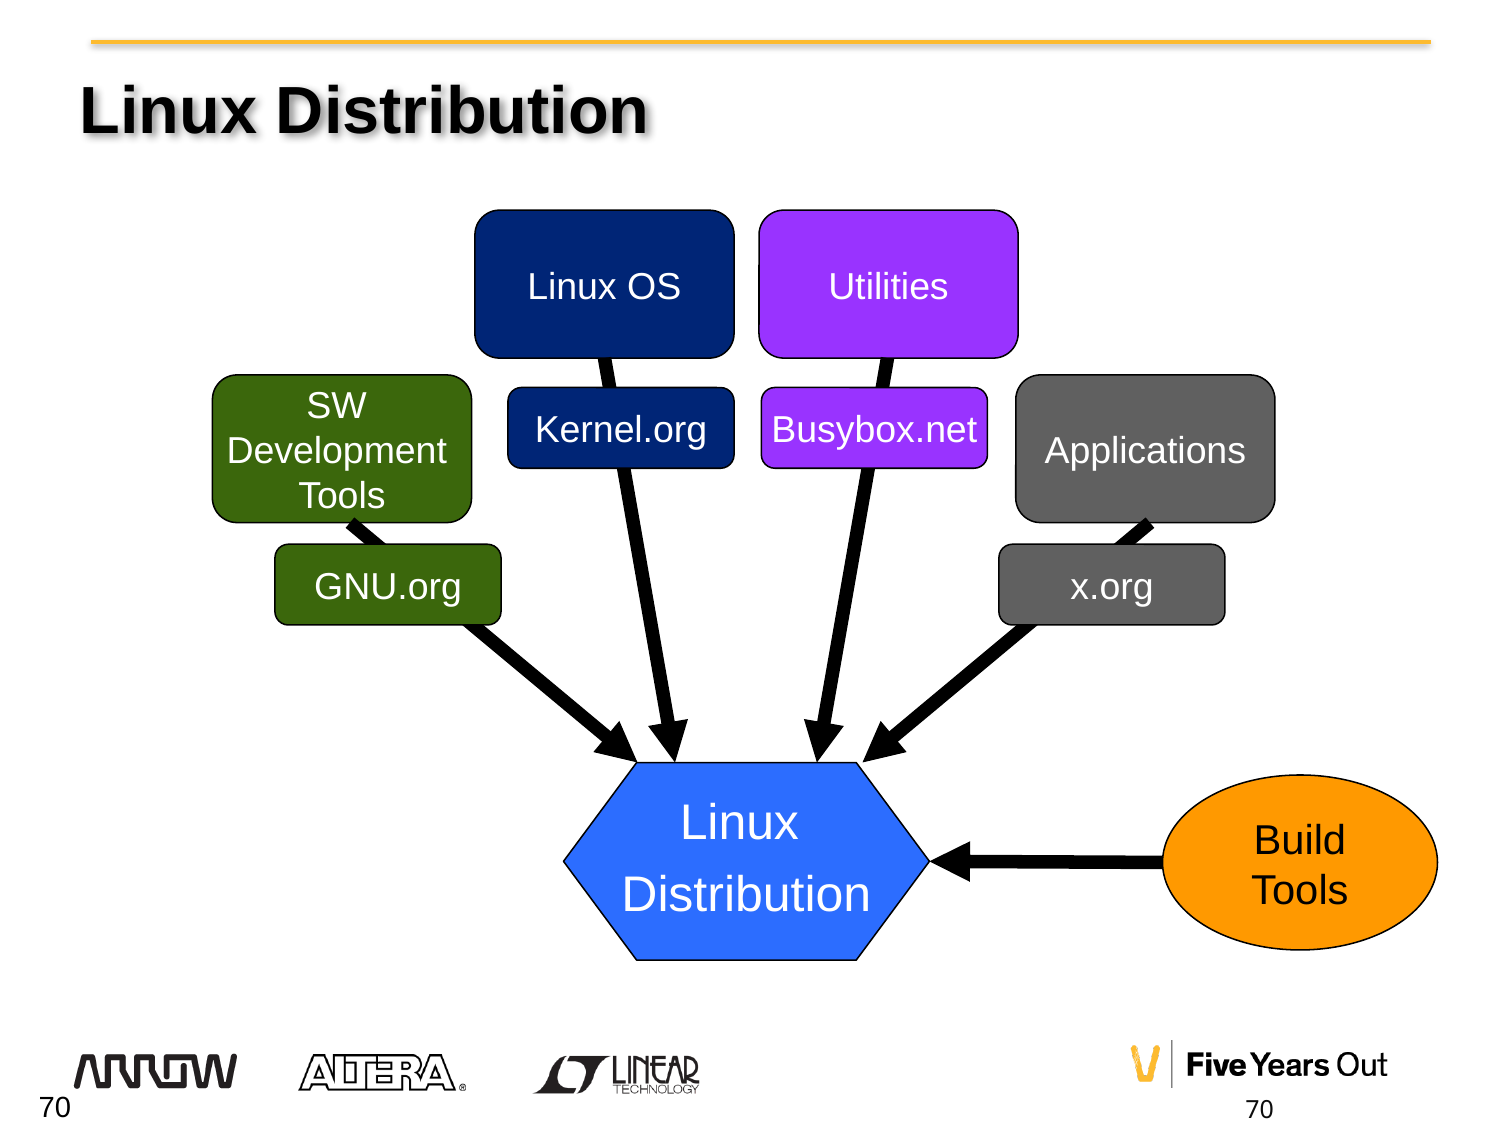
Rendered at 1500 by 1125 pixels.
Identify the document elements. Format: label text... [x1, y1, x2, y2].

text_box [349, 522, 638, 763]
text_box Build Tools [1163, 774, 1438, 950]
text_box SW Development Tools [212, 374, 472, 523]
text_box GNU.org [274, 544, 344, 625]
text_box Busybox.net [891, 387, 988, 469]
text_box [816, 357, 888, 763]
text_box Busybox.net [761, 387, 811, 469]
picture [1112, 1019, 1416, 1097]
text_box Utilities [758, 210, 1019, 359]
text_box Kernel.org [679, 387, 735, 469]
text_box Linux OS [474, 210, 735, 359]
picture [60, 1026, 242, 1109]
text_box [604, 357, 676, 763]
text_box Linux Distribution [563, 762, 929, 961]
picture [528, 1051, 702, 1097]
slide_number 70 [23, 1080, 139, 1125]
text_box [862, 522, 1151, 763]
text_box Applications [1015, 374, 1275, 523]
title Linux Distribution [64, 42, 1436, 171]
text_box Kernel.org [507, 387, 599, 469]
text_box x.org [1154, 544, 1225, 625]
